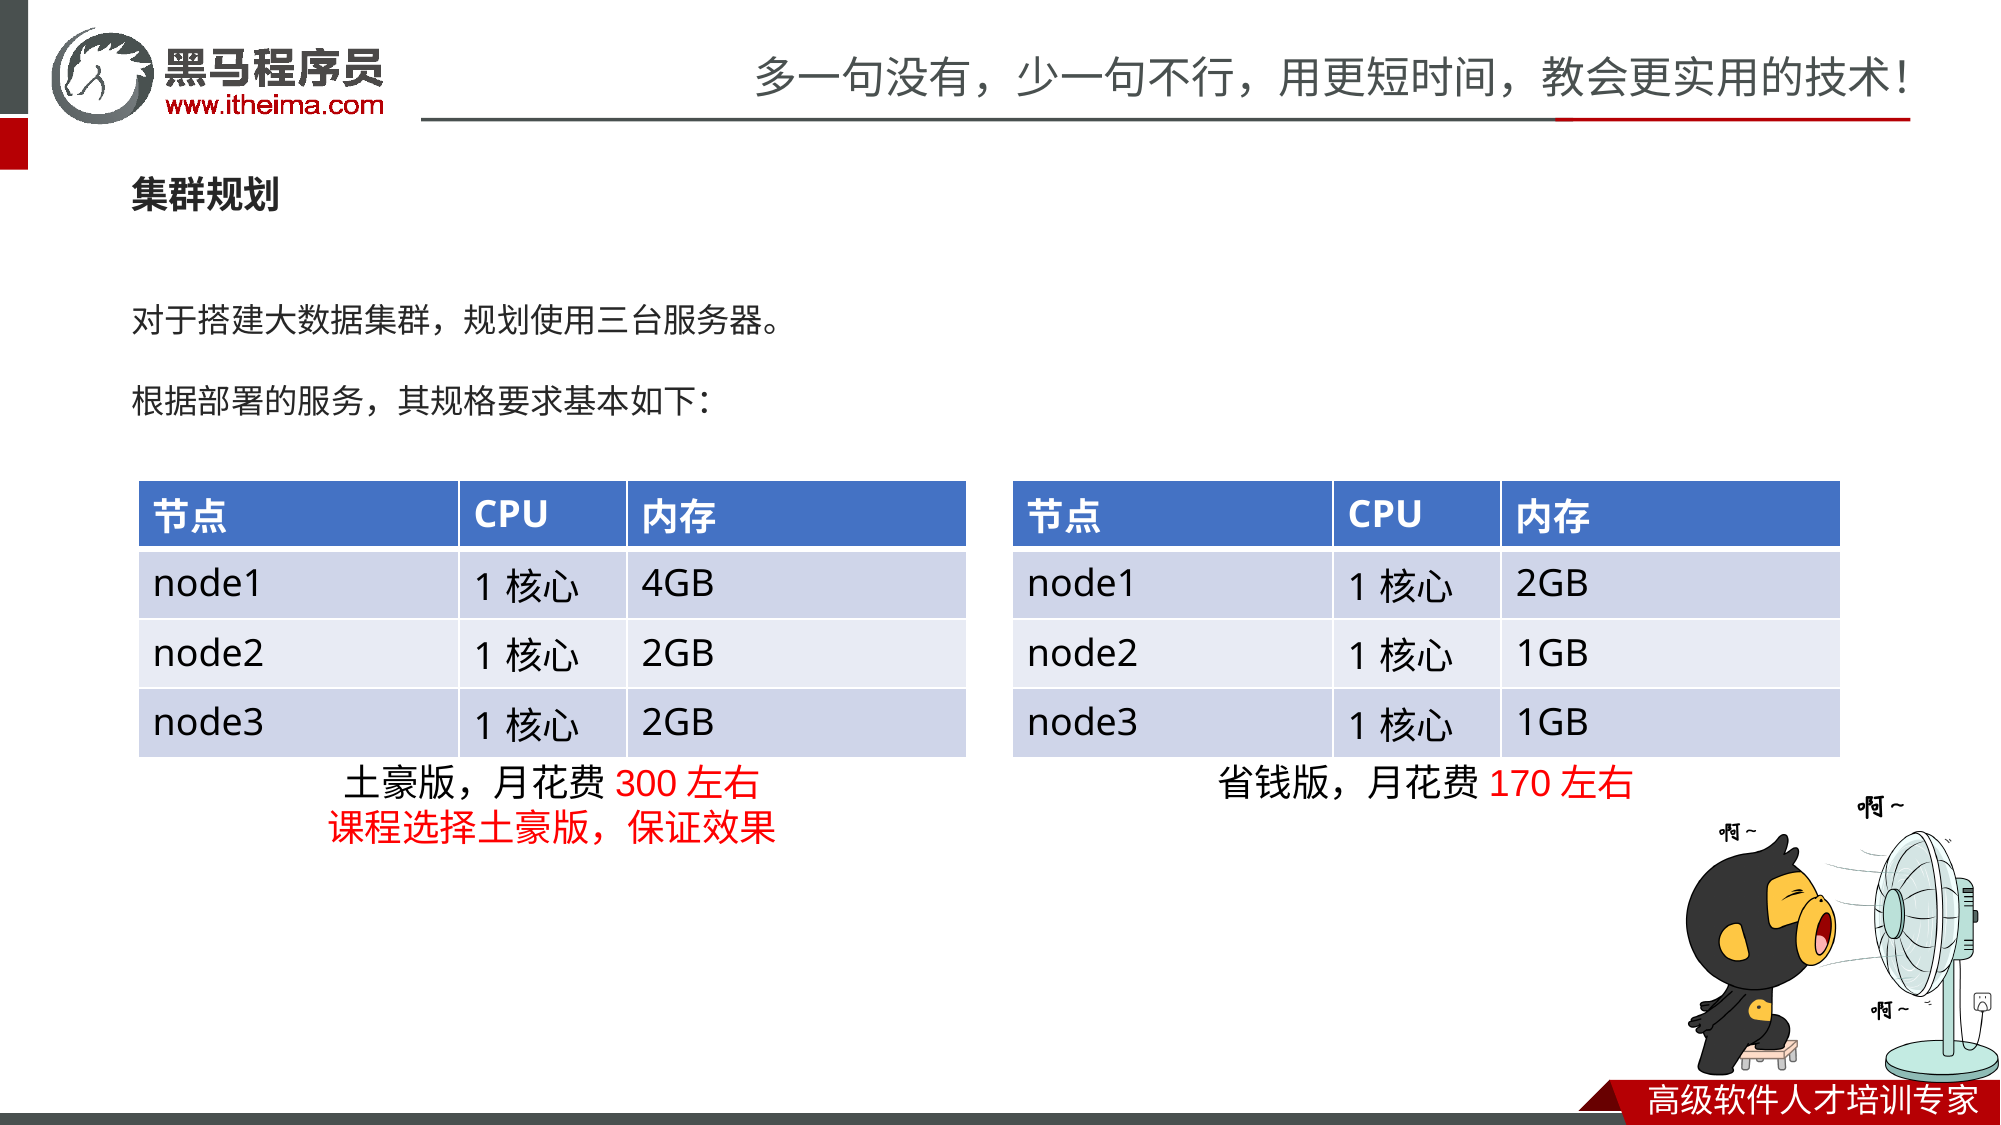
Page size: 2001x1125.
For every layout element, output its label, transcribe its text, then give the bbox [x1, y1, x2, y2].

table_cell node1 [139, 552, 458, 618]
table_cell 2GB [628, 689, 966, 757]
table_header 节点 [1013, 481, 1332, 546]
table_header 内存 [628, 481, 966, 546]
text_box 土豪版，月花费300左右 课程选择土豪版，保证效果 [218, 751, 886, 857]
table_cell 1核心 [1334, 552, 1500, 618]
table_cell 4GB [628, 552, 966, 618]
picture [50, 26, 384, 125]
table_cell 2GB [628, 620, 966, 687]
table_header CPU [1334, 481, 1500, 546]
table_cell 1核心 [460, 689, 626, 751]
table_cell 2GB [1502, 552, 1840, 618]
table_cell node3 [139, 689, 458, 757]
list 对于搭建大数据集群，规划使用三台服务器。 根据部署的服务，其规格要求基本如下： [116, 271, 1872, 964]
list 集群规划 [116, 154, 1872, 239]
table_cell node2 [139, 620, 458, 687]
table_cell node3 [1013, 689, 1332, 757]
table_cell node2 [1013, 620, 1332, 687]
table_cell 1核心 [1334, 620, 1500, 687]
table_cell 1核心 [460, 552, 626, 618]
table_header 内存 [1502, 481, 1840, 546]
picture [1669, 763, 2000, 1104]
table_cell 1核心 [460, 620, 626, 687]
table_header 节点 [139, 481, 458, 546]
table_cell 1GB [1502, 689, 1840, 757]
table_cell 1GB [1502, 620, 1840, 687]
table_header CPU [460, 481, 626, 546]
table_cell 1核心 [1334, 689, 1500, 751]
text_box 省钱版，月花费170左右 [1092, 751, 1760, 812]
table_cell node1 [1013, 552, 1332, 618]
